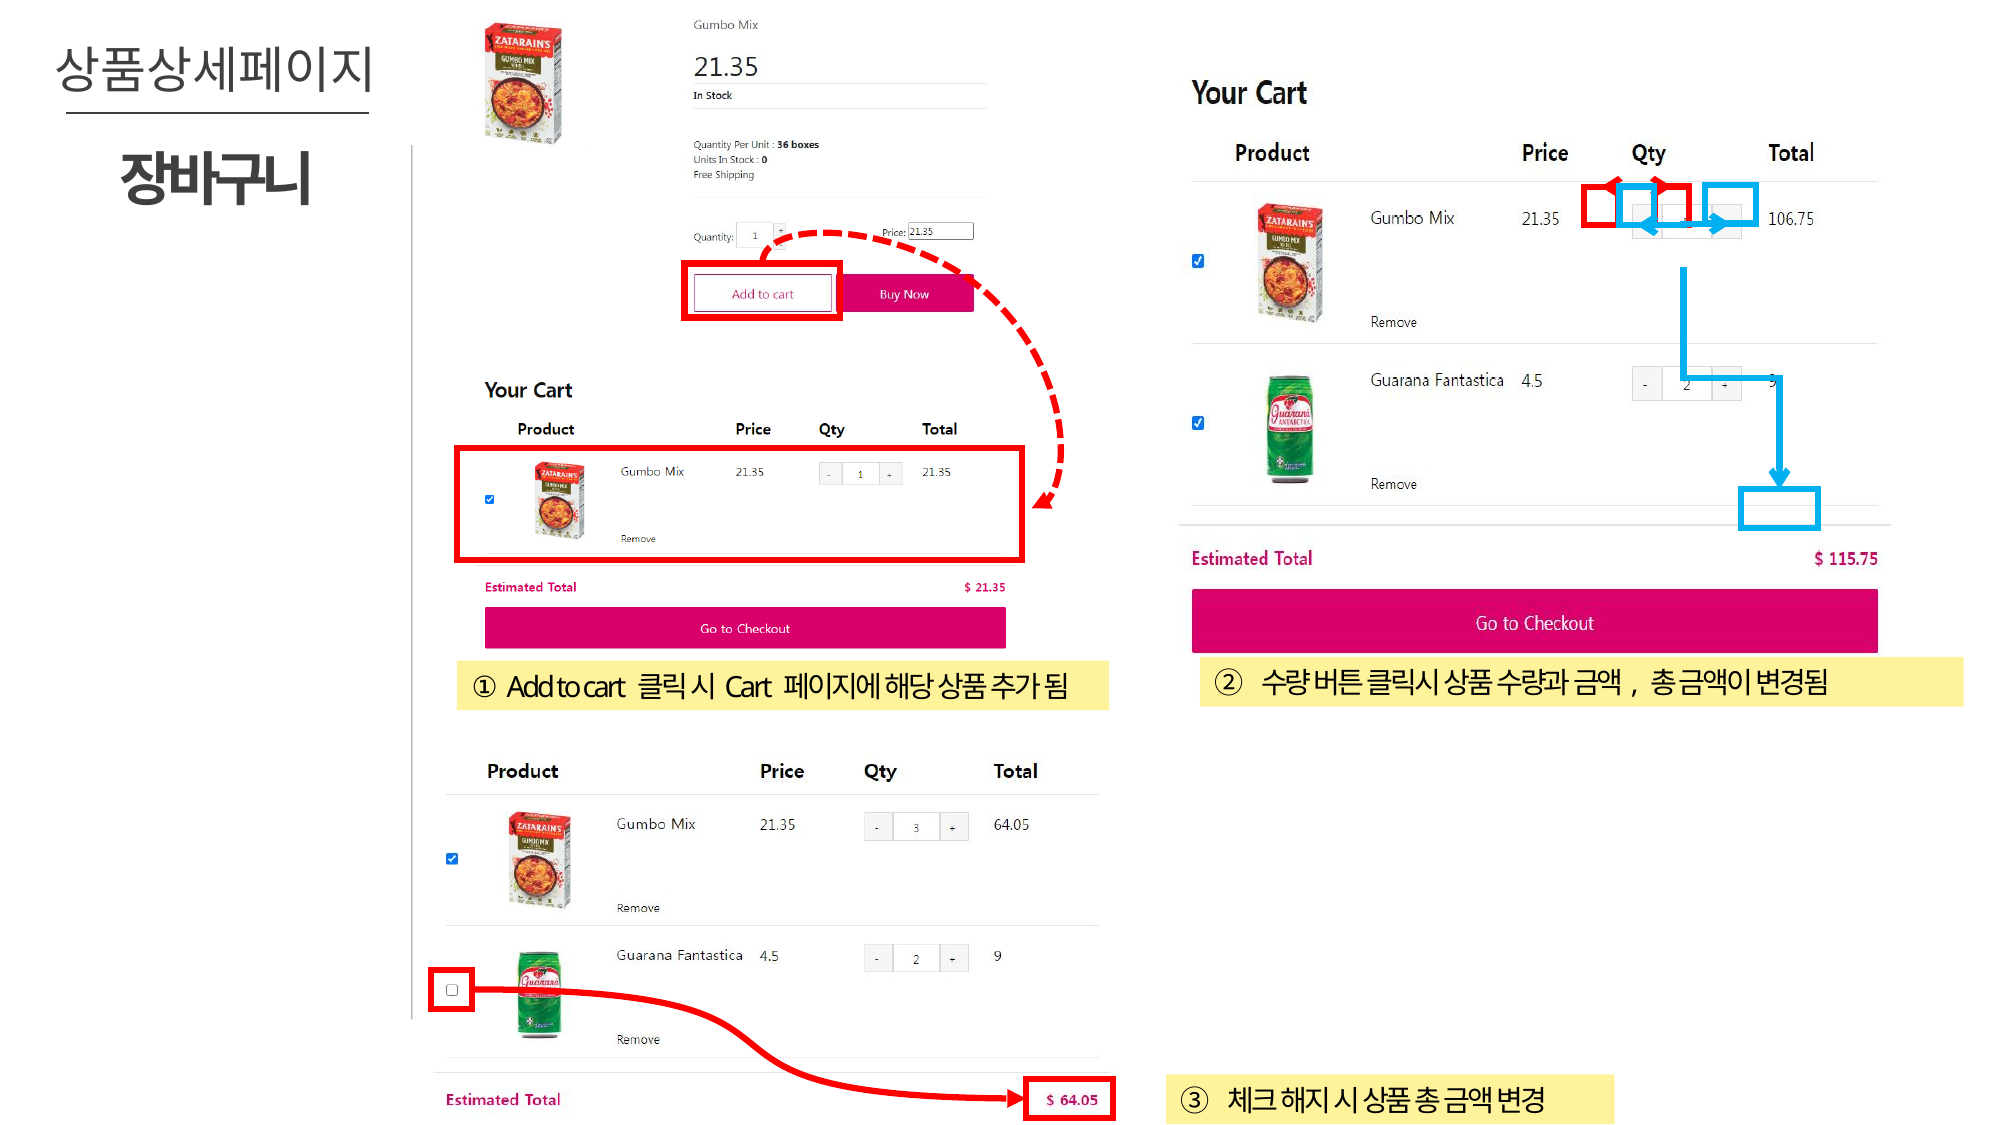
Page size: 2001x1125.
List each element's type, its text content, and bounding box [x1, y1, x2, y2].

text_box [456, 0, 1110, 712]
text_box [1166, 55, 1964, 713]
text_box 장바구니 [104, 134, 330, 219]
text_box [774, 251, 1020, 521]
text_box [431, 752, 1615, 1125]
text_box 상품상세페이지 [0, 31, 431, 106]
